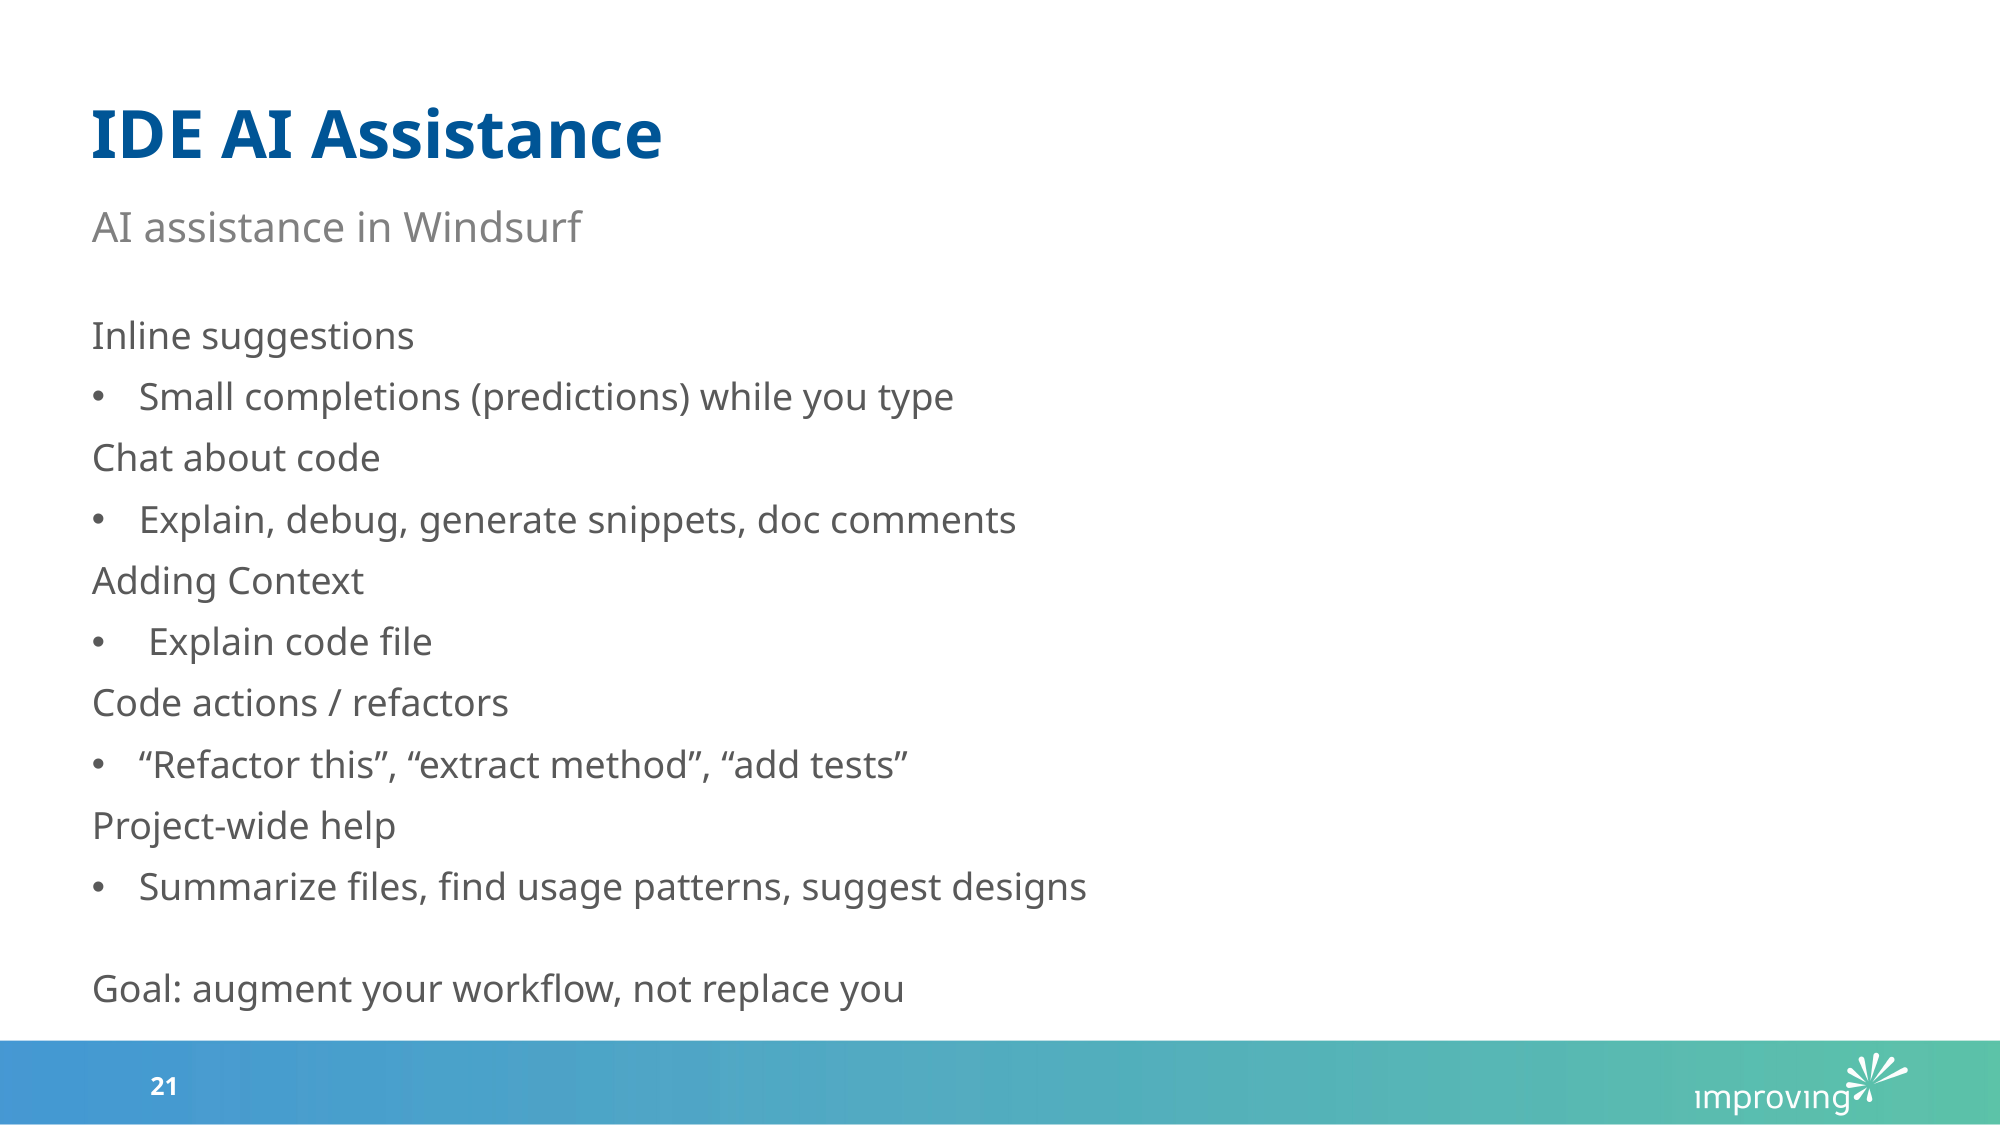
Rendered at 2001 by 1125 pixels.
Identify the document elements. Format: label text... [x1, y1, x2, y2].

list Inline suggestions Small completions (predictions) while you type Chat about code Explain, debug, generate snippets, doc comments Adding Context Explain code file Code actions / refactors “Refactor this”, “extract method”, “add tests” Project-wide help Summarize files, find usage patterns, suggest designs Goal: augment your workflow, not replace you [76, 309, 1916, 966]
title IDE AI Assistance [76, 71, 1915, 181]
picture [0, 0, 2000, 1125]
list AI assistance in Windsurf [76, 198, 1916, 269]
